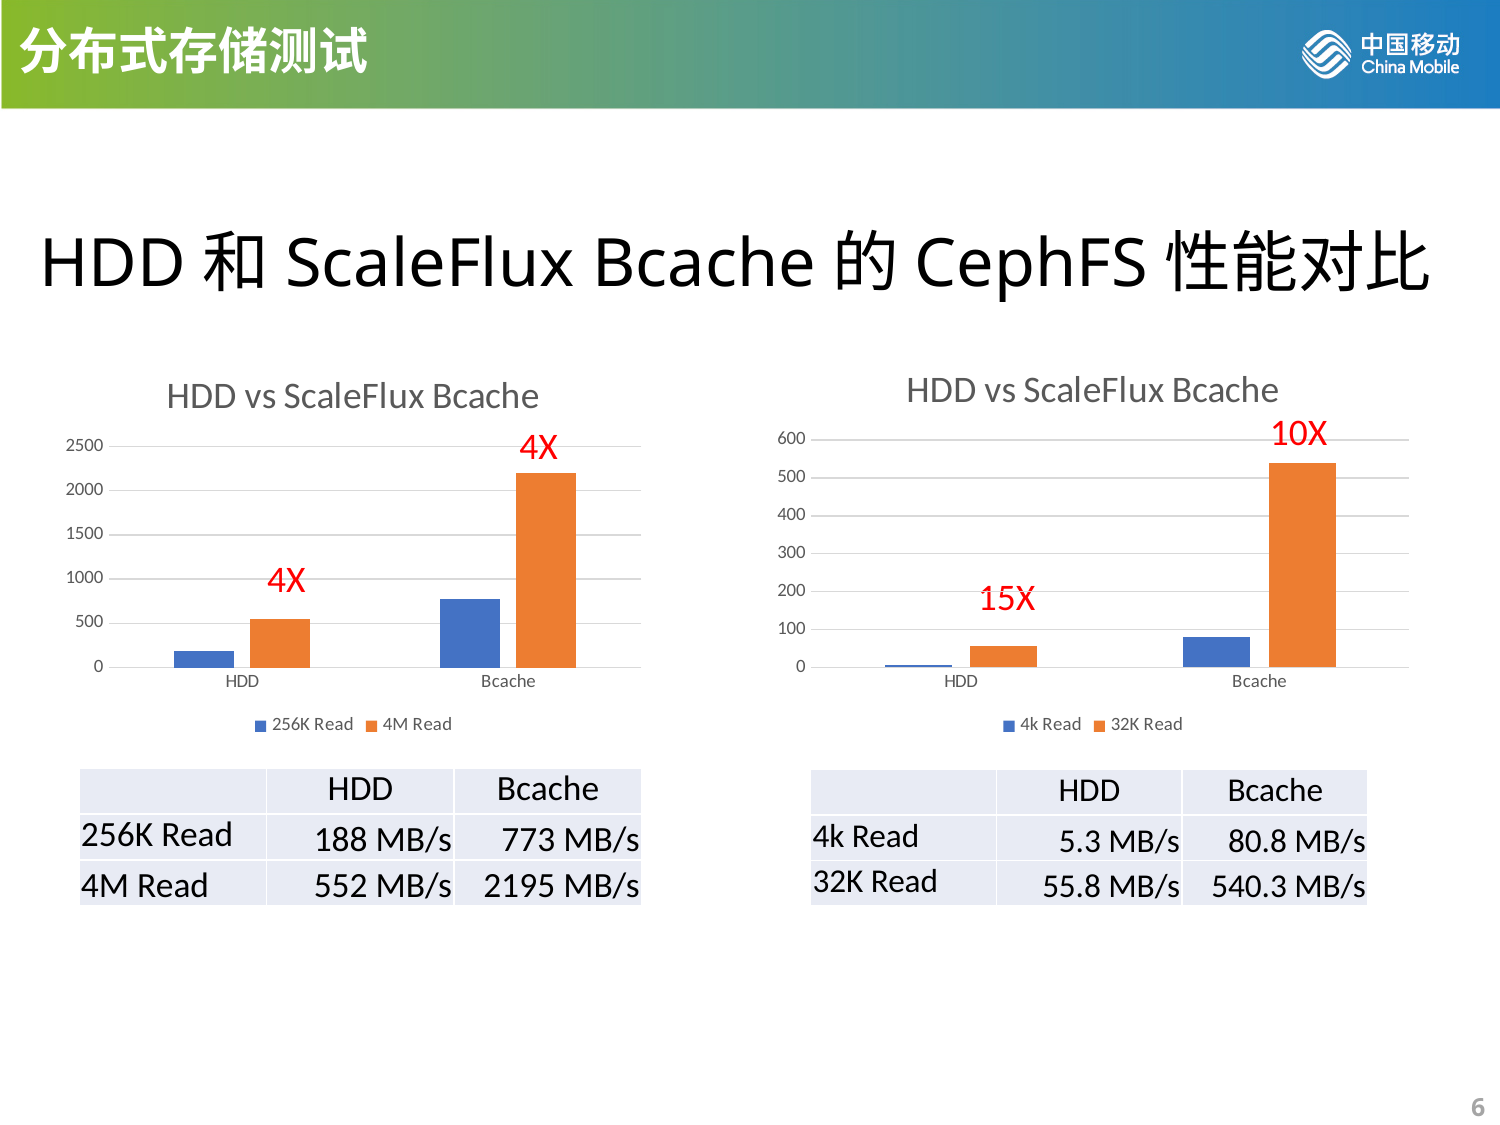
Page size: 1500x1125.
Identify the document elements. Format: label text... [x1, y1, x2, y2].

table_header HDD [267, 769, 453, 813]
table_cell 540.3 MB/s [1183, 861, 1367, 905]
picture [0, 0, 1500, 1125]
table_header [811, 770, 996, 814]
table_cell 188 MB/s [267, 815, 453, 859]
table_cell 55.8 MB/s [997, 861, 1181, 905]
table_cell 4M Read [80, 861, 266, 905]
table_cell 5.3 MB/s [997, 816, 1181, 860]
text_box 分布式存储测试 [3, 0, 1352, 99]
text_box HDD和ScaleFlux Bcache的CephFS性能对比 [24, 221, 1479, 326]
table_cell 773 MB/s [455, 815, 641, 859]
table_cell 552 MB/s [267, 861, 453, 905]
table_header Bcache [455, 769, 641, 813]
table_header [80, 769, 266, 813]
table_cell 2195 MB/s [455, 861, 641, 905]
table_cell 80.8 MB/s [1183, 816, 1367, 860]
chart [53, 353, 654, 742]
table_header Bcache [1183, 770, 1367, 814]
table_cell 4k Read [811, 816, 996, 860]
table_cell 256K Read [80, 815, 266, 859]
chart [764, 346, 1423, 742]
table_header HDD [997, 770, 1181, 814]
table_cell 32K Read [811, 861, 996, 905]
